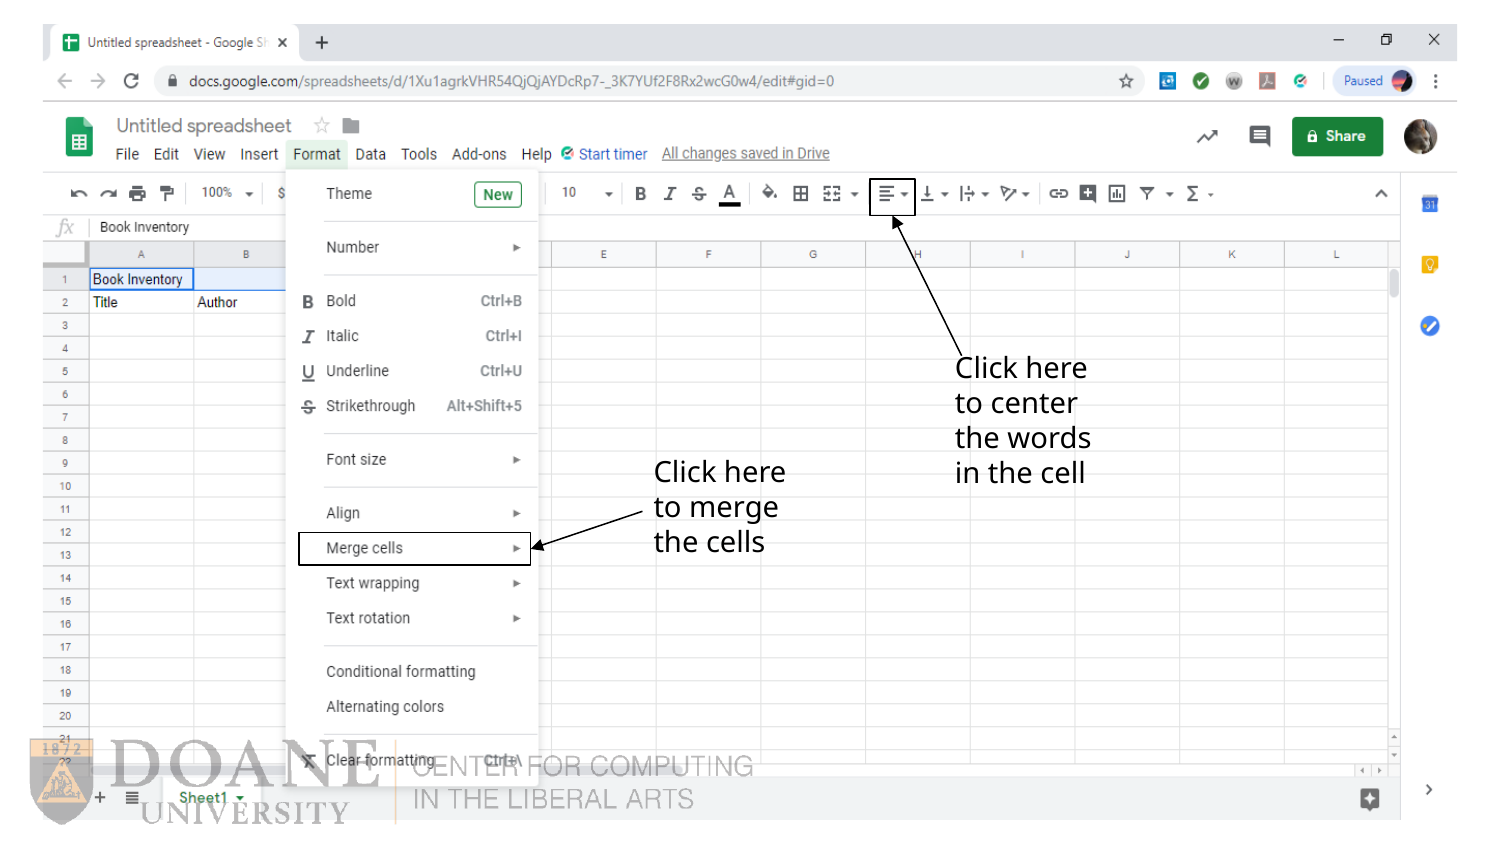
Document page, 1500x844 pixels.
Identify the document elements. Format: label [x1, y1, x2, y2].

text_box [892, 215, 962, 357]
picture [0, 24, 1458, 844]
text_box [530, 511, 643, 550]
